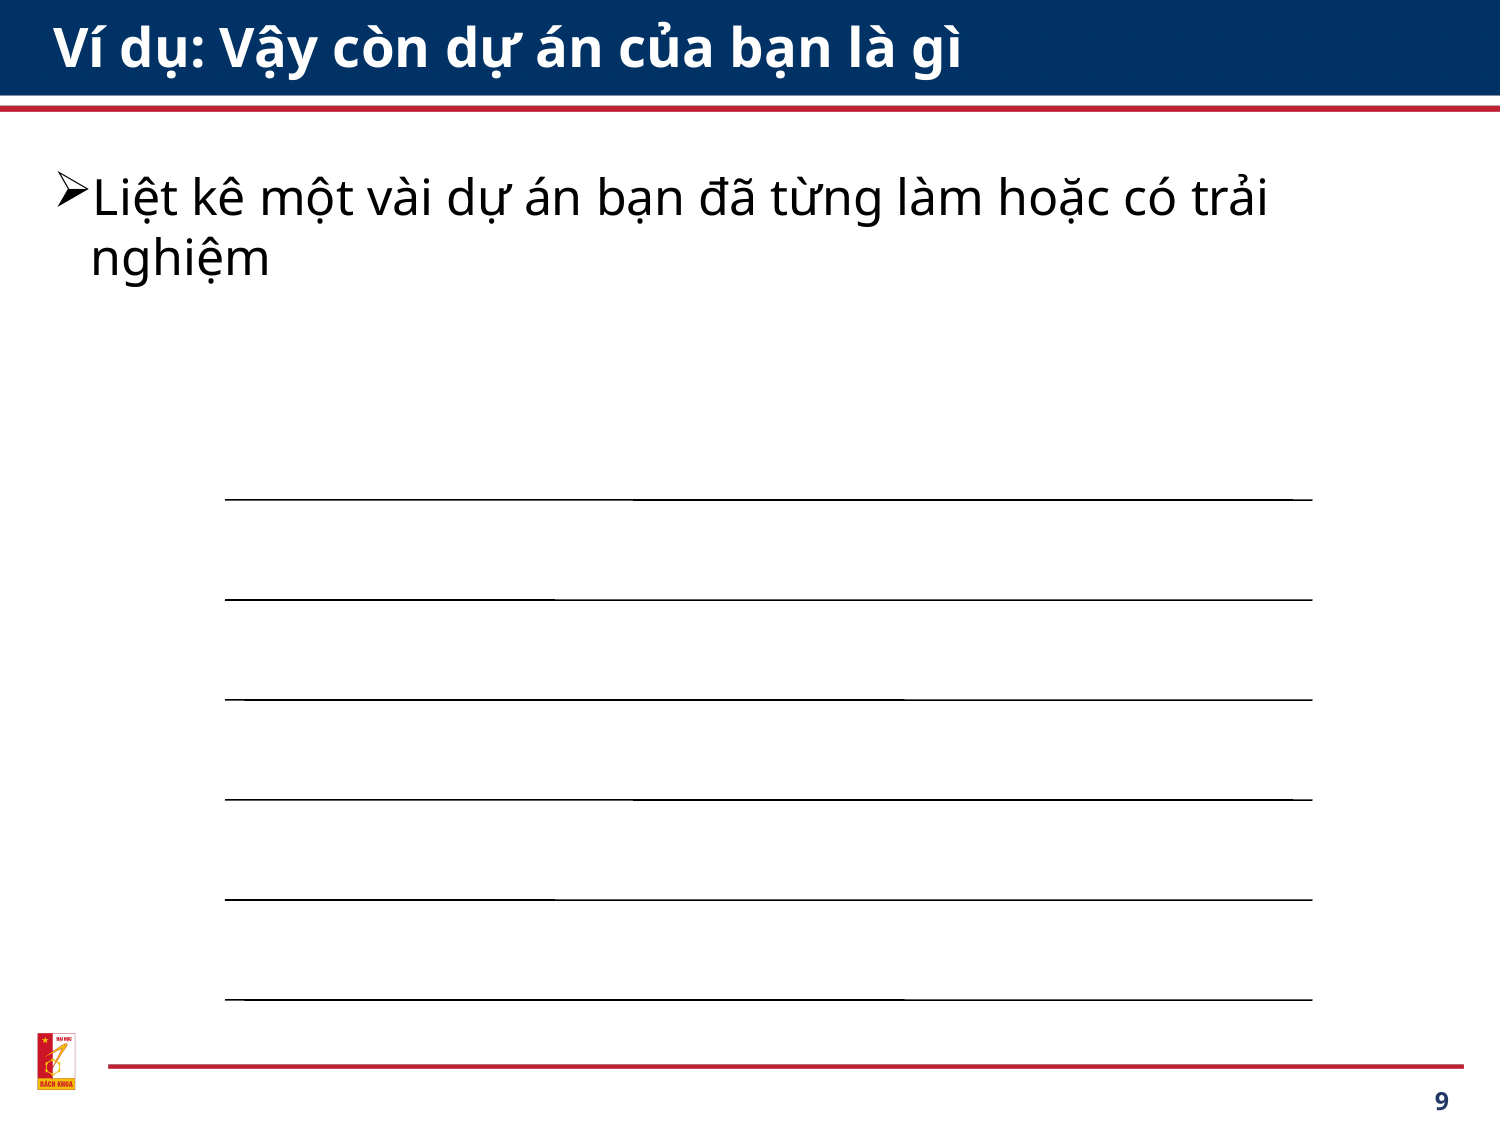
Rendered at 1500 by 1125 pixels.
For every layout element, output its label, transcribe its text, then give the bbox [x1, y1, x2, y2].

picture [0, 0, 1500, 1125]
title Ví dụ: Vậy còn dự án của bạn là gì [38, 12, 1462, 87]
list Liệt kê một vài dự án bạn đã từng làm hoặc có trải nghiệm [38, 157, 1462, 1000]
slide_number 9 [1126, 1078, 1464, 1125]
